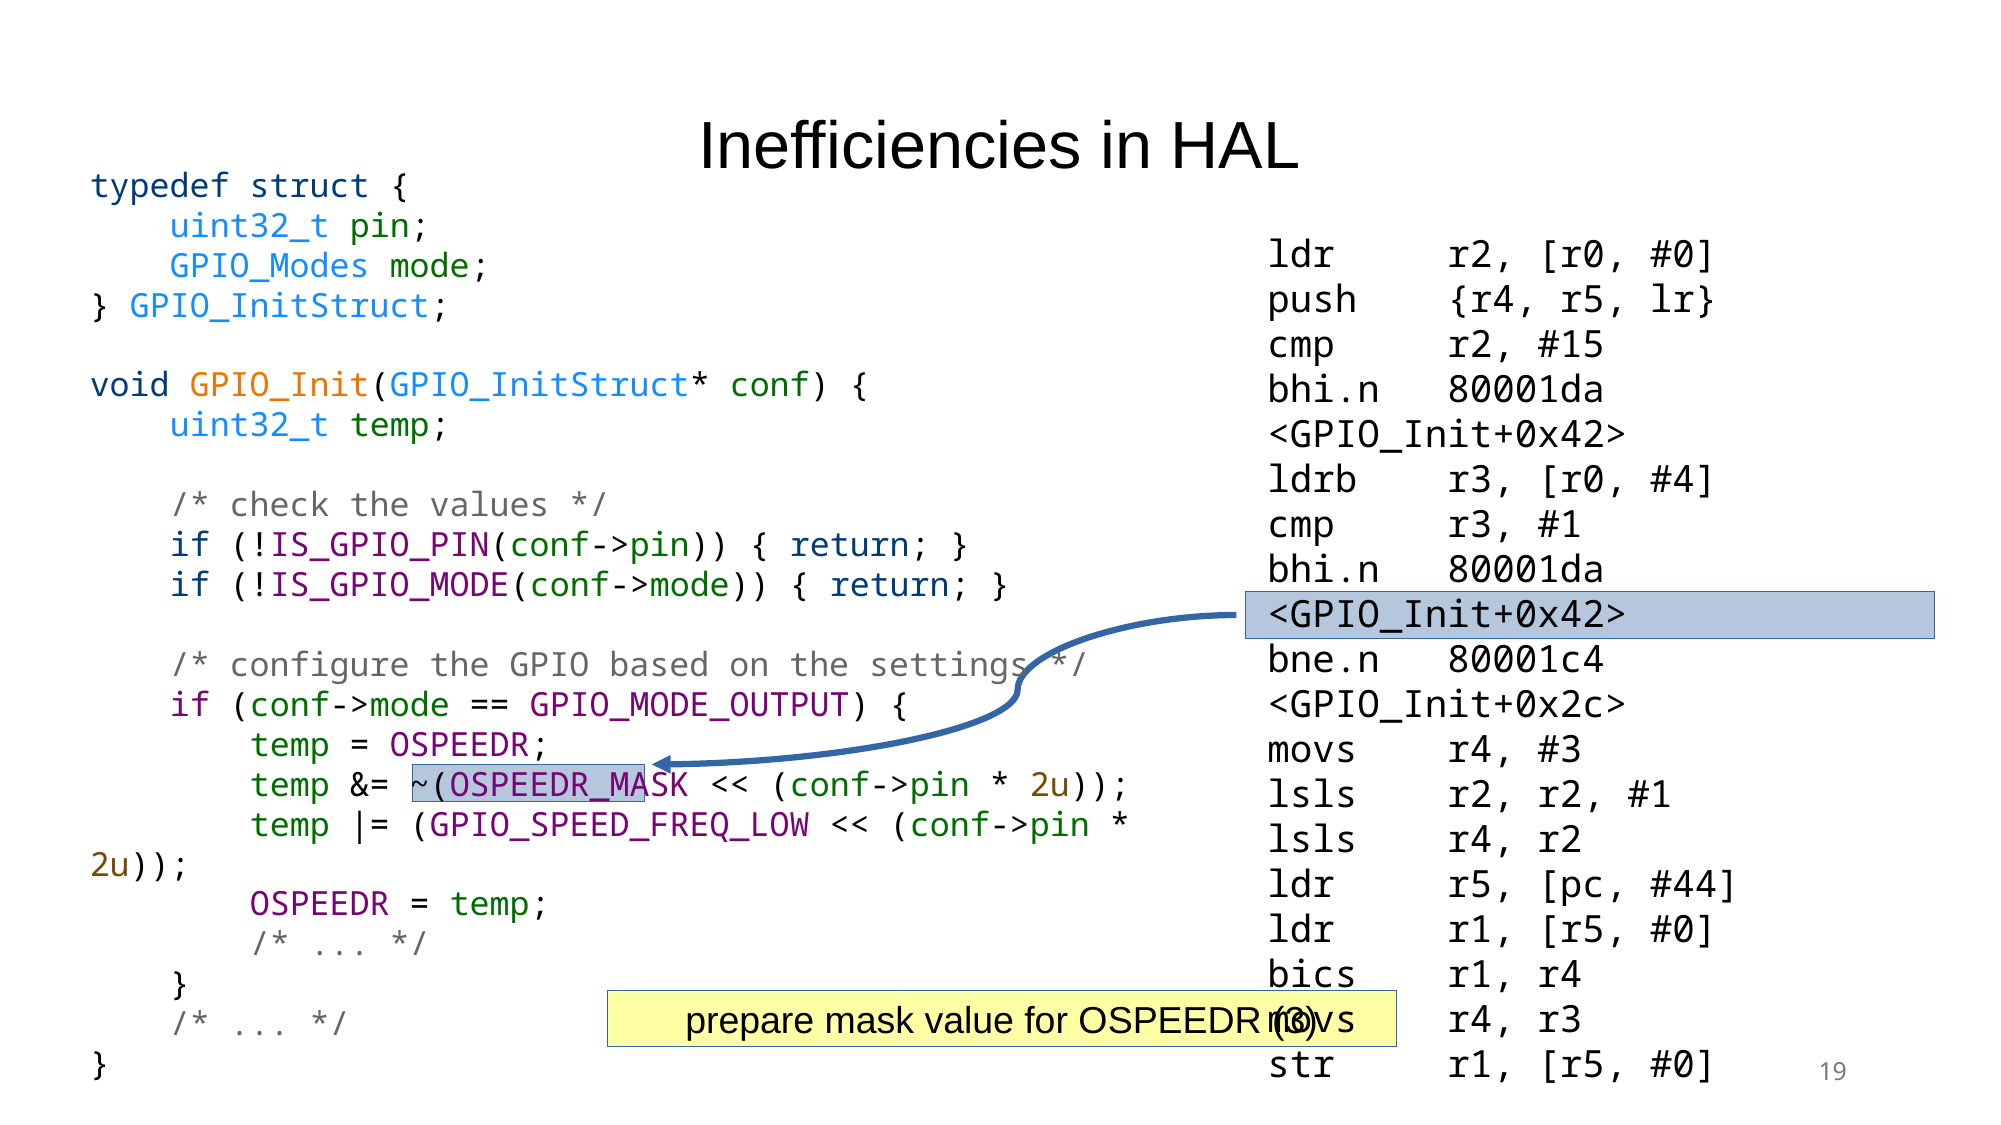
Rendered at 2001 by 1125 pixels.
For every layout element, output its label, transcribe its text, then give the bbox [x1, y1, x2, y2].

text_box typedef struct { uint32_t pin; GPIO_Modes mode; } GPIO_InitStruct; void GPIO_Init(GPIO_InitStruct* conf) { uint32_t temp; /* check the values */ if (!IS_GPIO_PIN(conf->pin)) { return; } if (!IS_GPIO_MODE(conf->mode)) { return; } /* configure the GPIO based on the settings */ if (conf->mode == GPIO_MODE_OUTPUT) { temp = OSPEEDR; temp &= ~(OSPEEDR_MASK << (conf->pin * 2u)); temp |= (GPIO_SPEED_FREQ_LOW << (conf->pin * 2u)); OSPEEDR = temp; /* ... */ } /* ... */ } [75, 156, 1200, 1012]
text_box prepare mask value for OSPEEDR (3) [607, 990, 1397, 1047]
text_box ldr r2, [r0, #0] push {r4, r5, lr} cmp r2, #15 bhi.n 80001da <GPIO_Init+0x42> ldrb r3, [r0, #4] cmp r3, #1 bhi.n 80001da <GPIO_Init+0x42> bne.n 80001c4 <GPIO_Init+0x2c> movs r4, #3 lsls r2, r2, #1 lsls r4, r2 ldr r5, [pc, #44] ldr r1, [r5, #0] bics r1, r4 movs r4, r3 str r1, [r5, #0] [1252, 222, 1950, 968]
text_box [1245, 591, 1252, 639]
text_box Inefficiencies in HAL [317, 103, 1683, 270]
slide_number 19 [1412, 1042, 1862, 1102]
